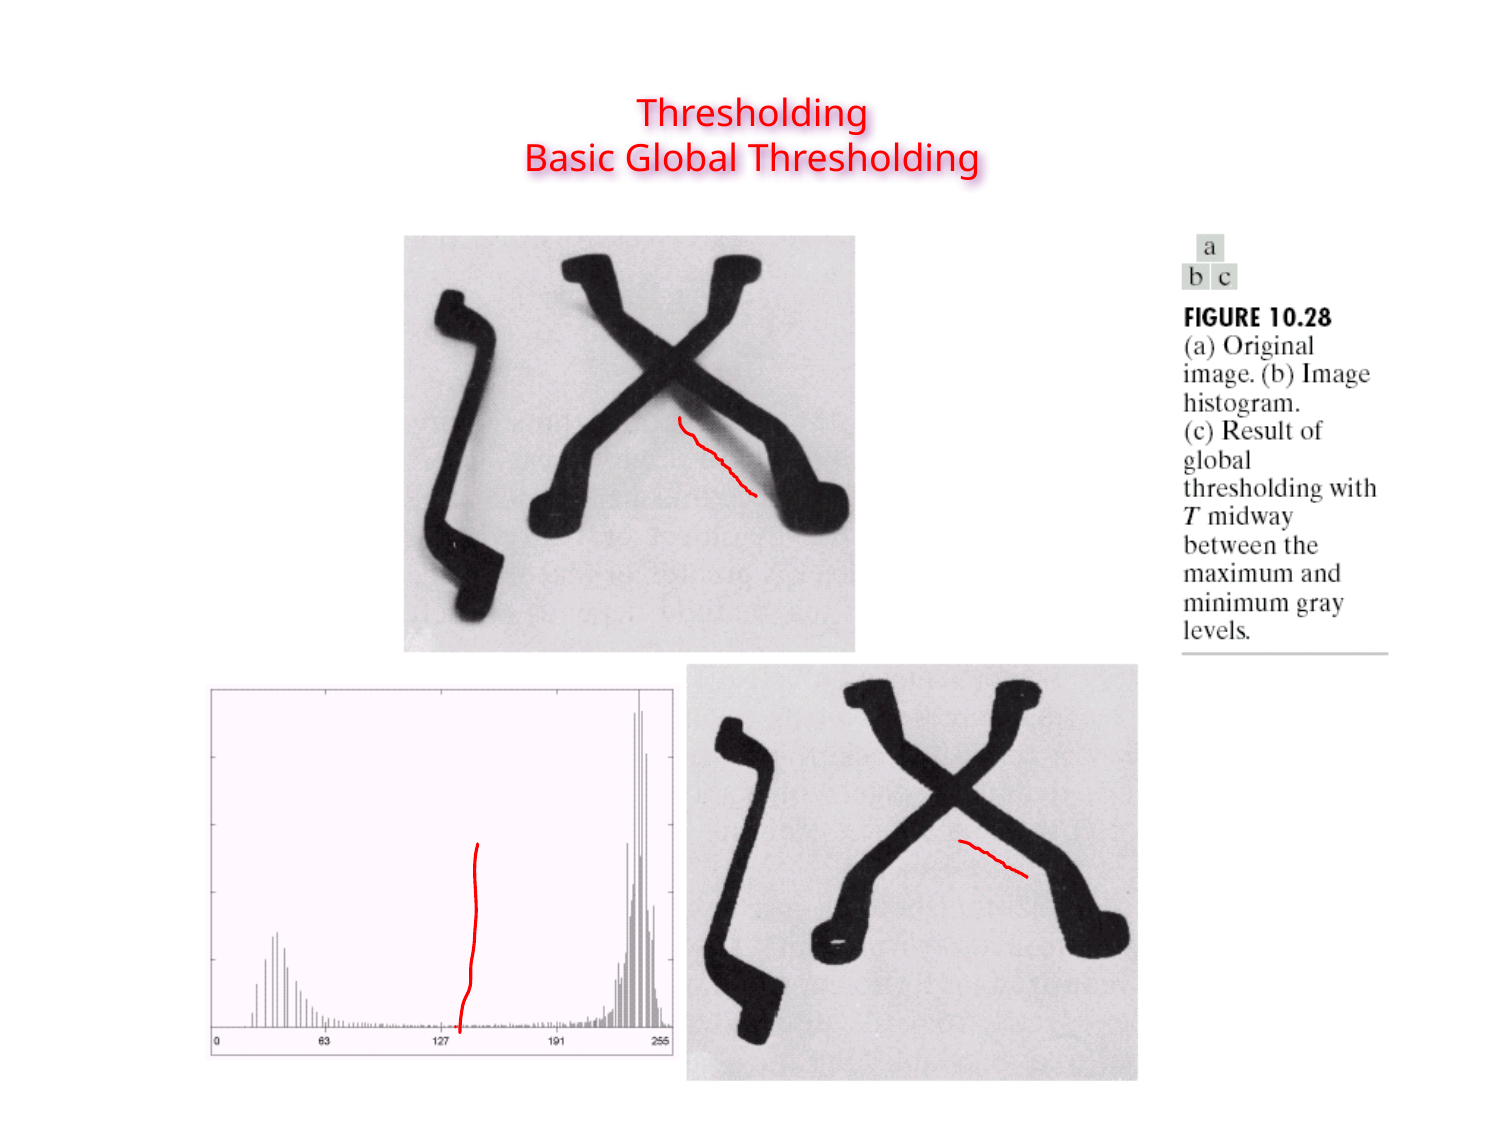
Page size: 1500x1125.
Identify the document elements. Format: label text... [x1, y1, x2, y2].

text_box Thresholding Basic Global Thresholding [509, 81, 996, 187]
picture [201, 224, 1394, 1084]
